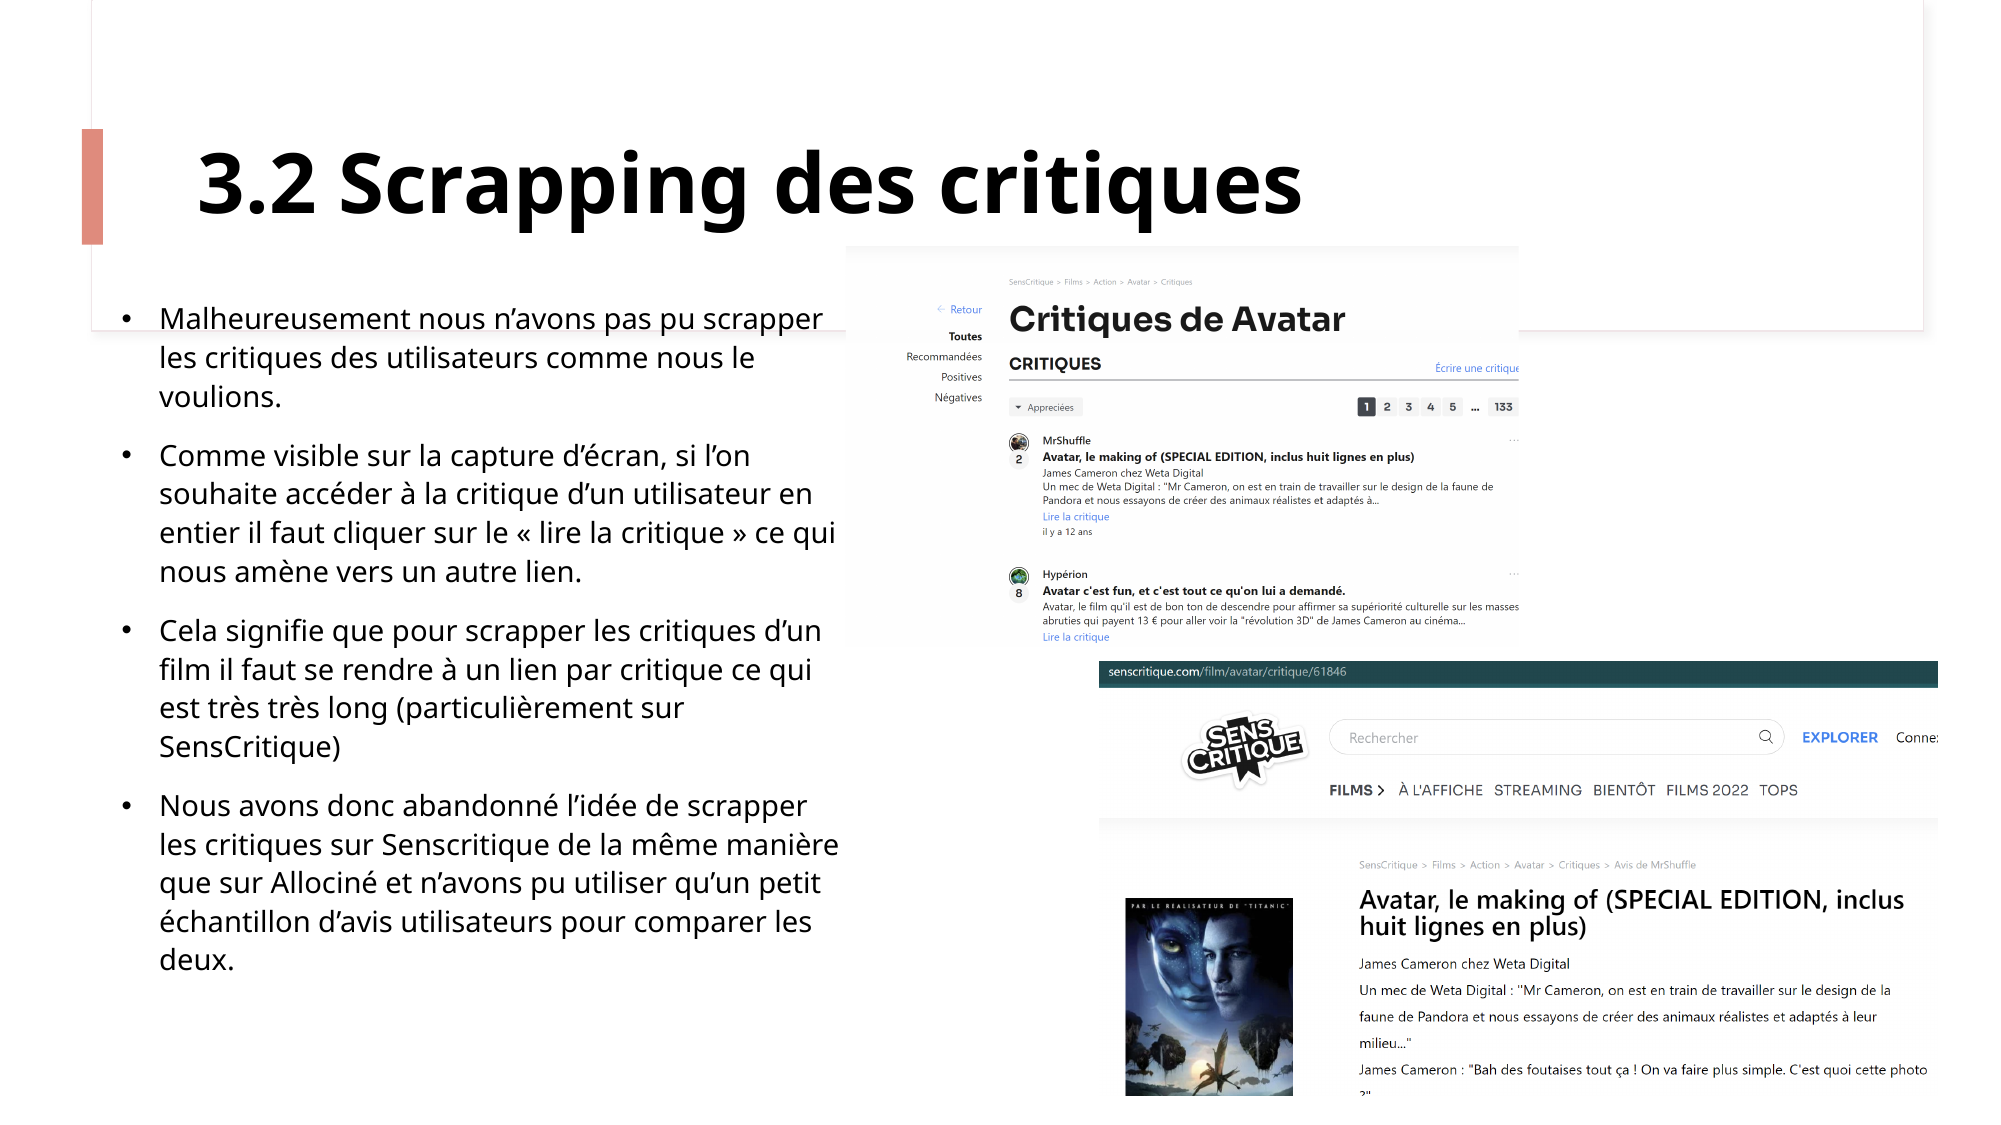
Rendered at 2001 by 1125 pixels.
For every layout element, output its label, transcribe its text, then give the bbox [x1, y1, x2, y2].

list Malheureusement nous n’avons pas pu scrapper les critiques des utilisateurs comme nous le voulions. Comme visible sur la capture d’écran, si l’on souhaite accéder à la critique d’un utilisateur en entier il faut cliquer sur le « lire la critique » ce qui nous amène vers un autre lien. Cela signifie que pour scrapper les critiques d’un film il faut se rendre à un lien par critique ce qui est très très long (particulièrement sur SensCritique) Nous avons donc abandonné l’idée de scrapper les critiques sur Senscritique de la même manière que sur Allociné et n’avons pu utiliser qu’un petit échantillon d’avis utilisateurs pour comparer les deux. [106, 264, 859, 1010]
picture [845, 246, 1519, 647]
title 3.2 Scrapping des critiques [183, 90, 1851, 284]
picture [1099, 661, 1938, 1096]
